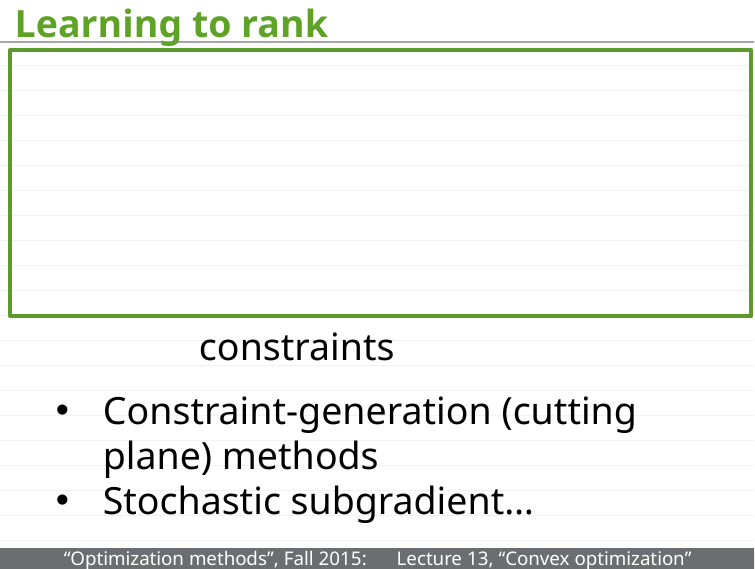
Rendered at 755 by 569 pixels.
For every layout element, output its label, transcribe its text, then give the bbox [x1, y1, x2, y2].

text_box Constraint-generation (cutting plane) methods Stochastic subgradient… [41, 379, 752, 530]
title Learning to rank [14, 0, 755, 38]
text_box [8, 48, 753, 318]
text_box constraints [184, 315, 410, 376]
